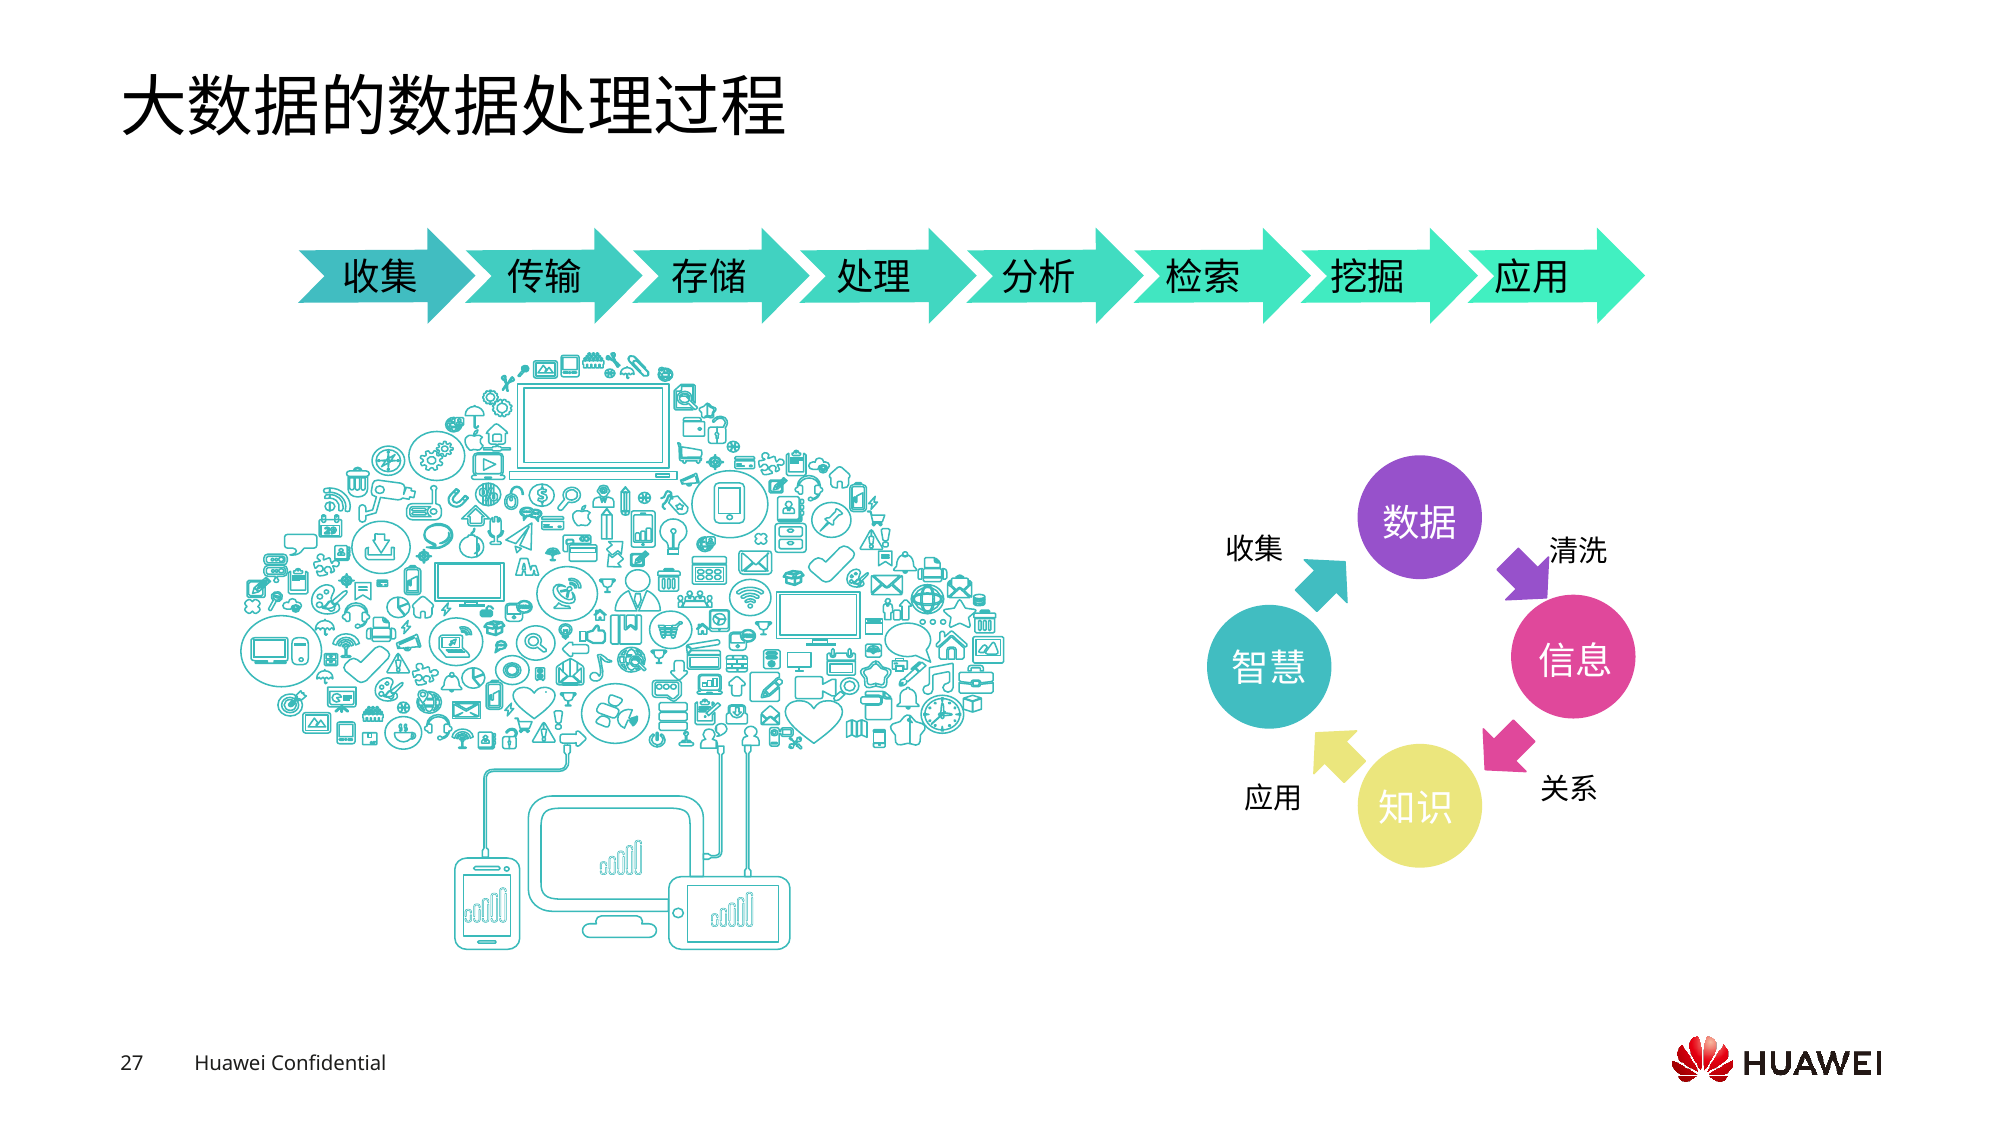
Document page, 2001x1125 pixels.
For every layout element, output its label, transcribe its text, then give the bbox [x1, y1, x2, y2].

title 大数据的数据处理过程 [120, 73, 1880, 155]
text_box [302, 204, 1616, 349]
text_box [1203, 455, 1635, 867]
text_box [240, 352, 1004, 950]
picture [1672, 1036, 1881, 1082]
